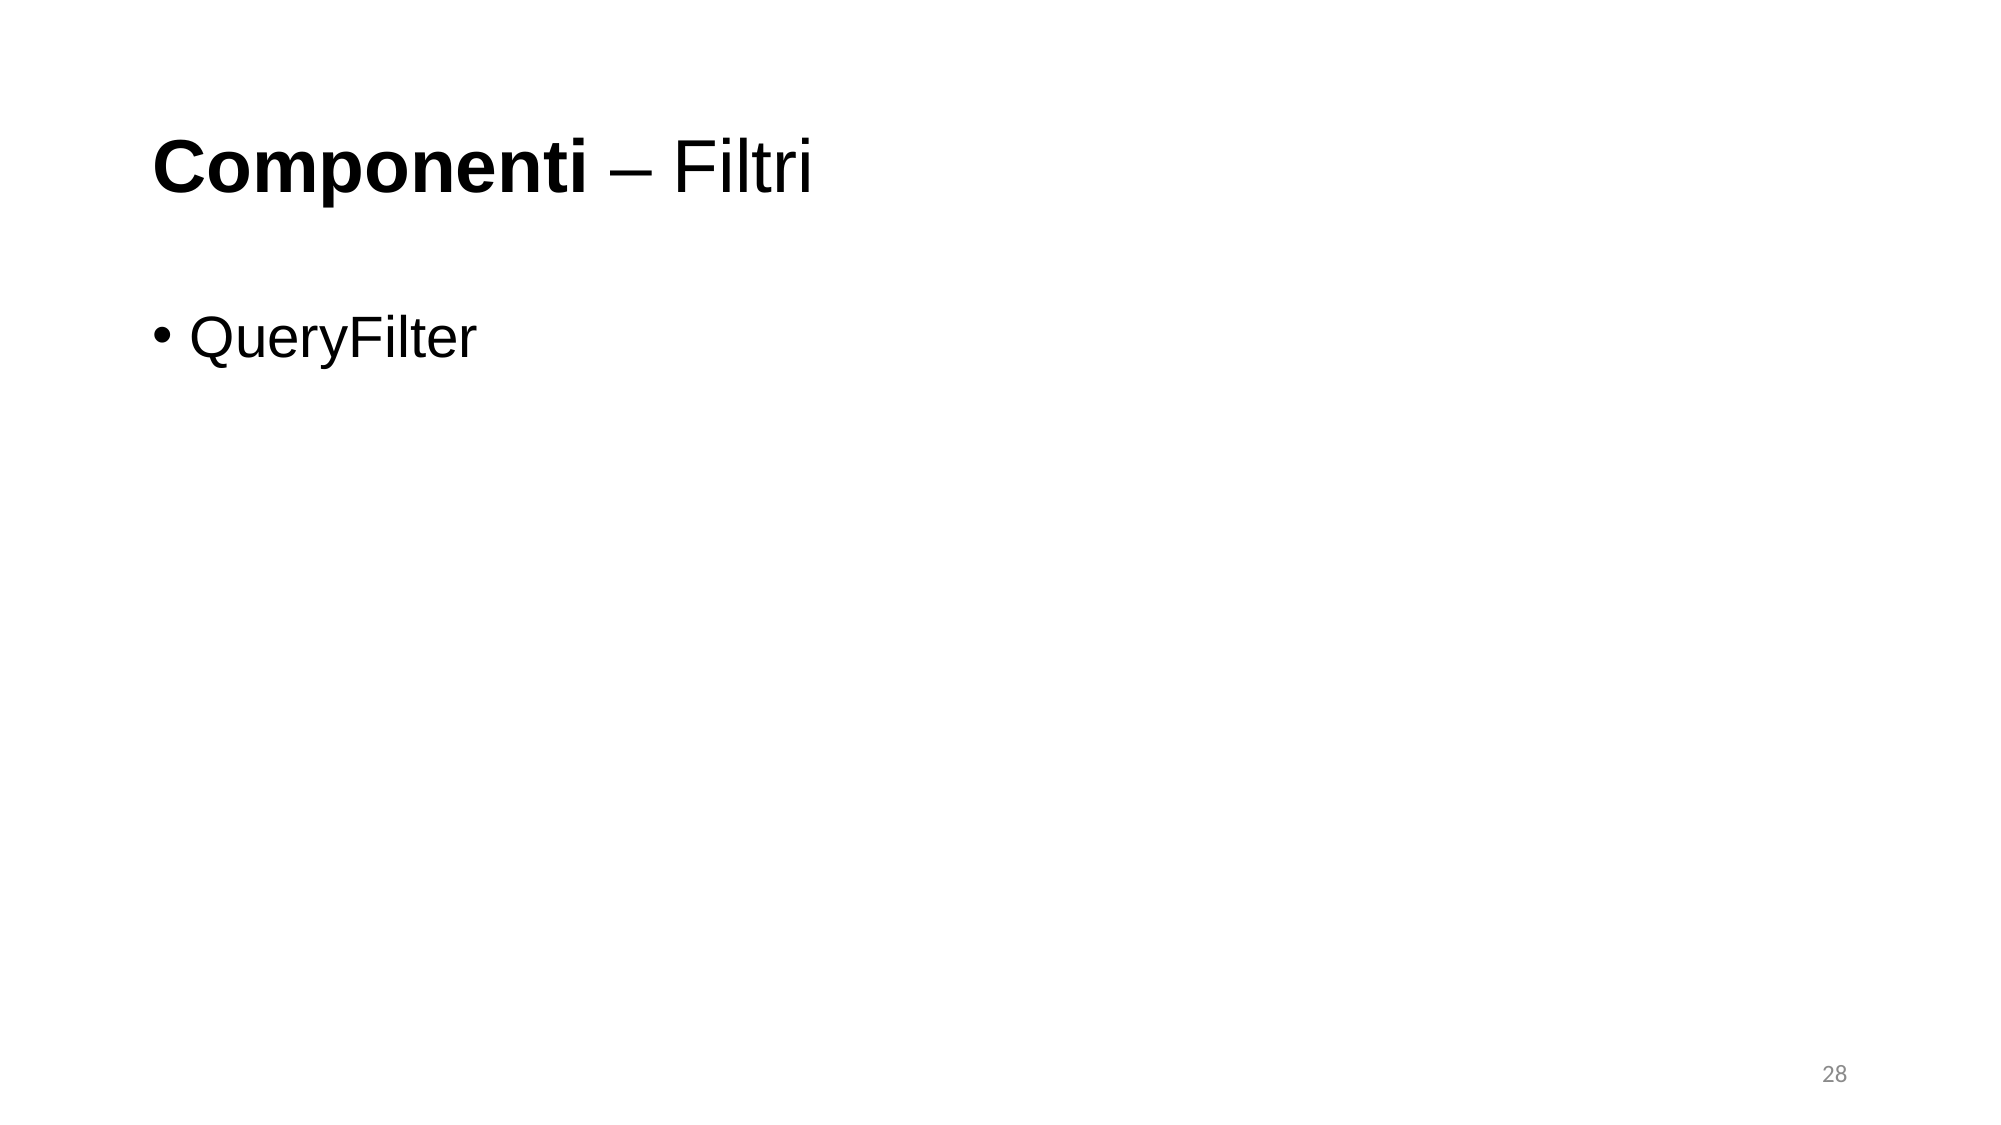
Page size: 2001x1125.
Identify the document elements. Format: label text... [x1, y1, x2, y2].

text_box QueryFilter [137, 299, 1863, 1014]
text_box 28 [1412, 1042, 1863, 1103]
text_box Componenti – Filtri [137, 59, 1863, 278]
